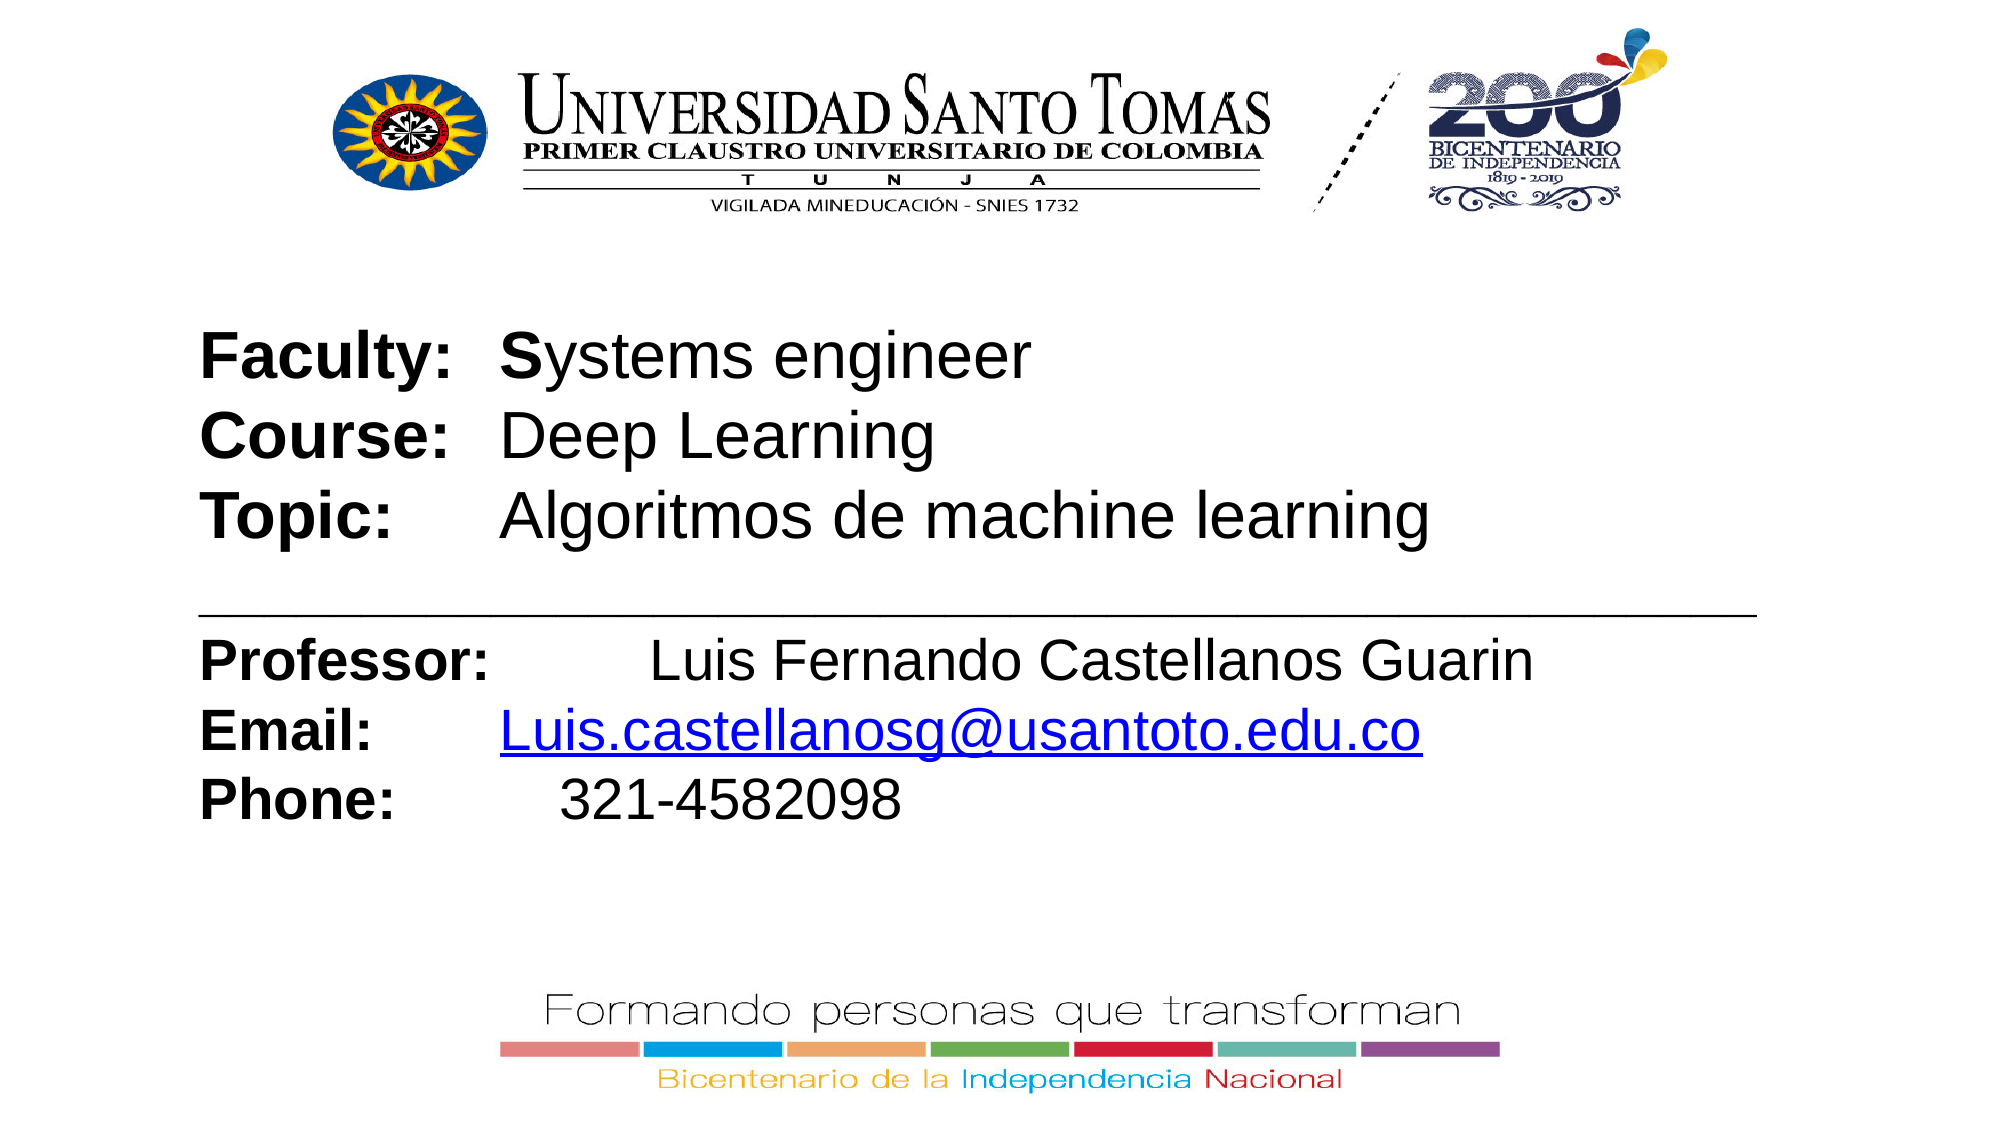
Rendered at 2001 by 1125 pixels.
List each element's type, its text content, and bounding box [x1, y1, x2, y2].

picture [0, 1, 2000, 1124]
text_box Faculty: Systems engineer Course: Deep Learning Topic: Algoritmos de machine learning ________________________________________________ Professor: Luis Fernando Castellanos Guarin Email: Luis.castellanosg@usantoto.edu.co Phone: 321-4582098 [184, 304, 1898, 840]
